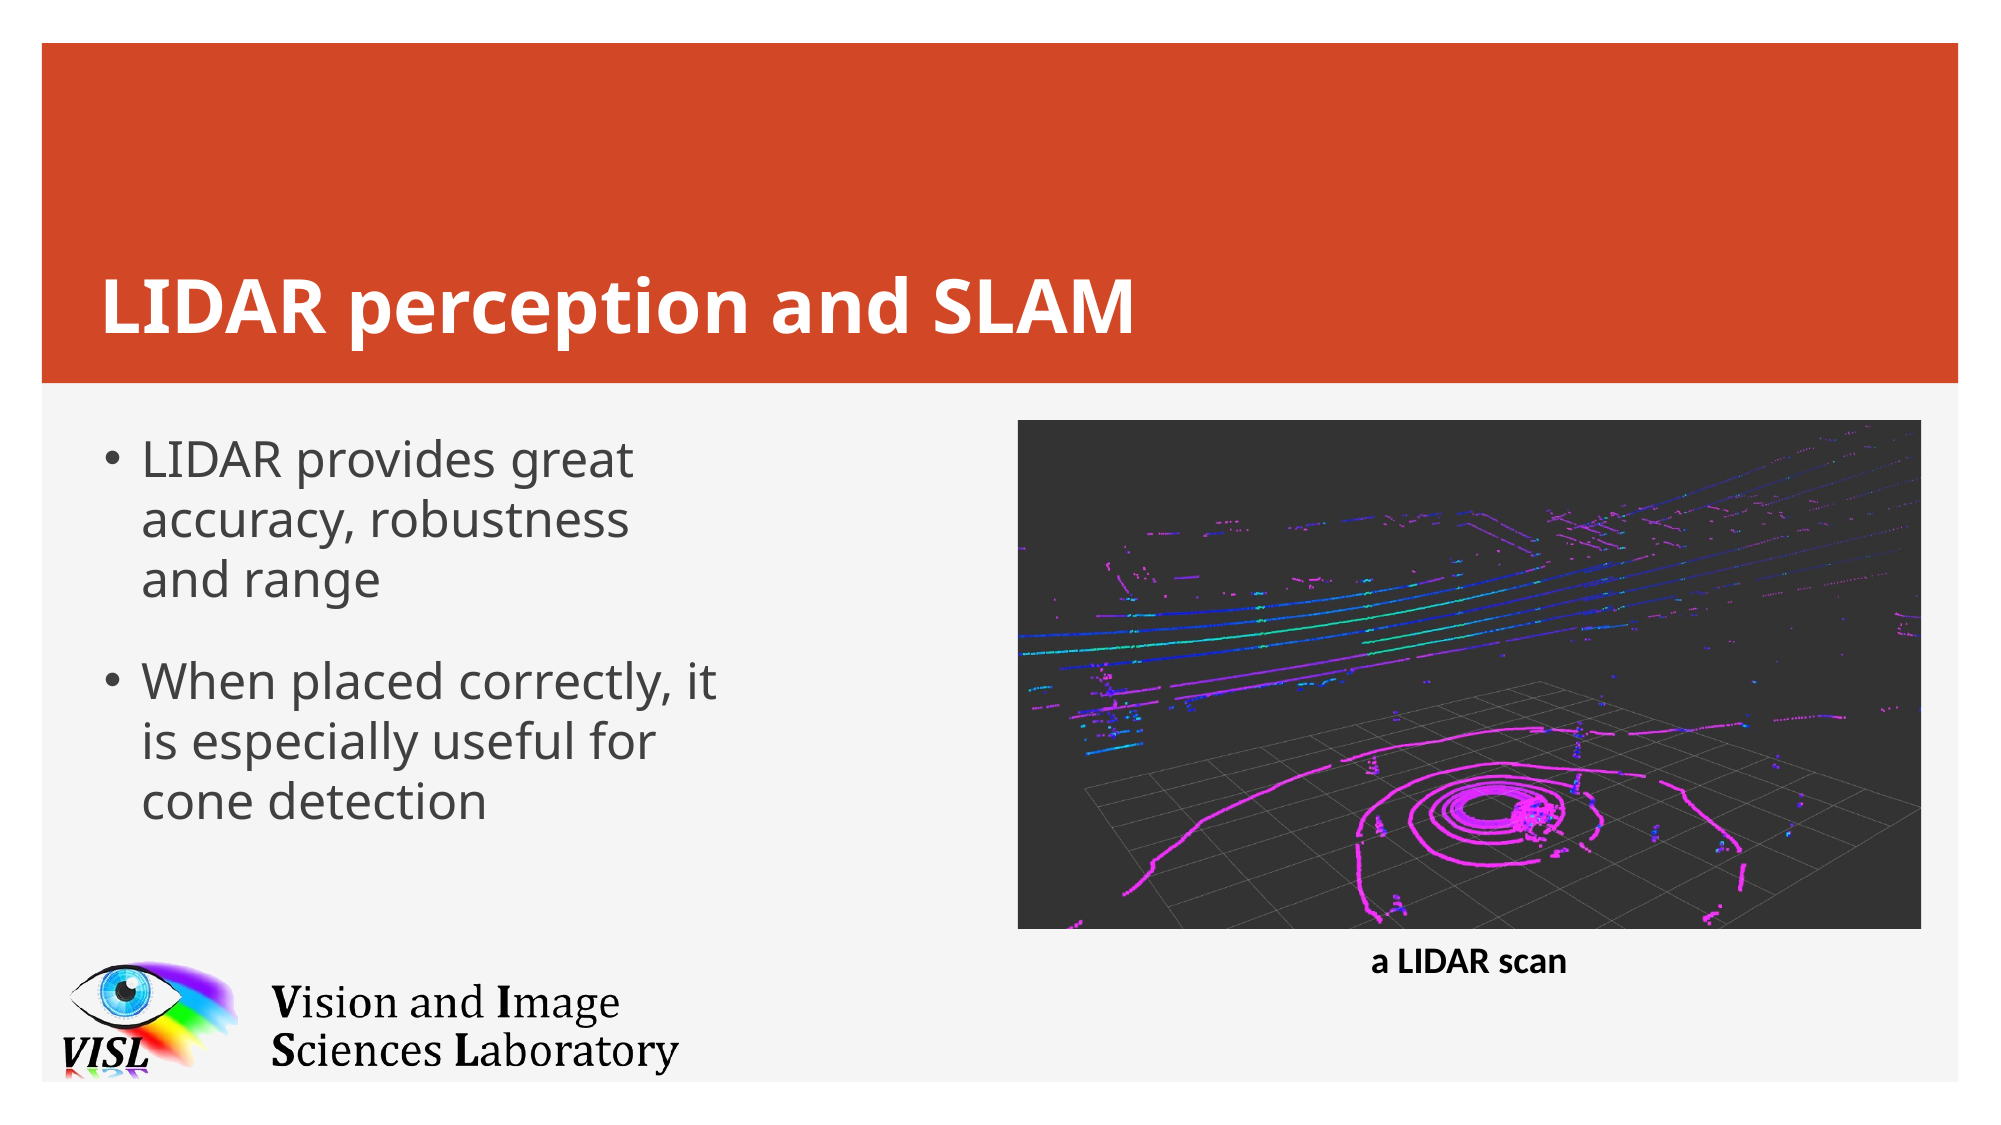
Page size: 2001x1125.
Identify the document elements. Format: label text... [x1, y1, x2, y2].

list LIDAR perception and SLAM [84, 252, 1341, 358]
text_box a LIDAR scan [1356, 929, 1583, 988]
list LIDAR provides great accuracy, robustness and range When placed correctly, it is especially useful for cone detection [88, 420, 744, 1073]
picture [1017, 419, 1922, 929]
picture [41, 957, 686, 1083]
